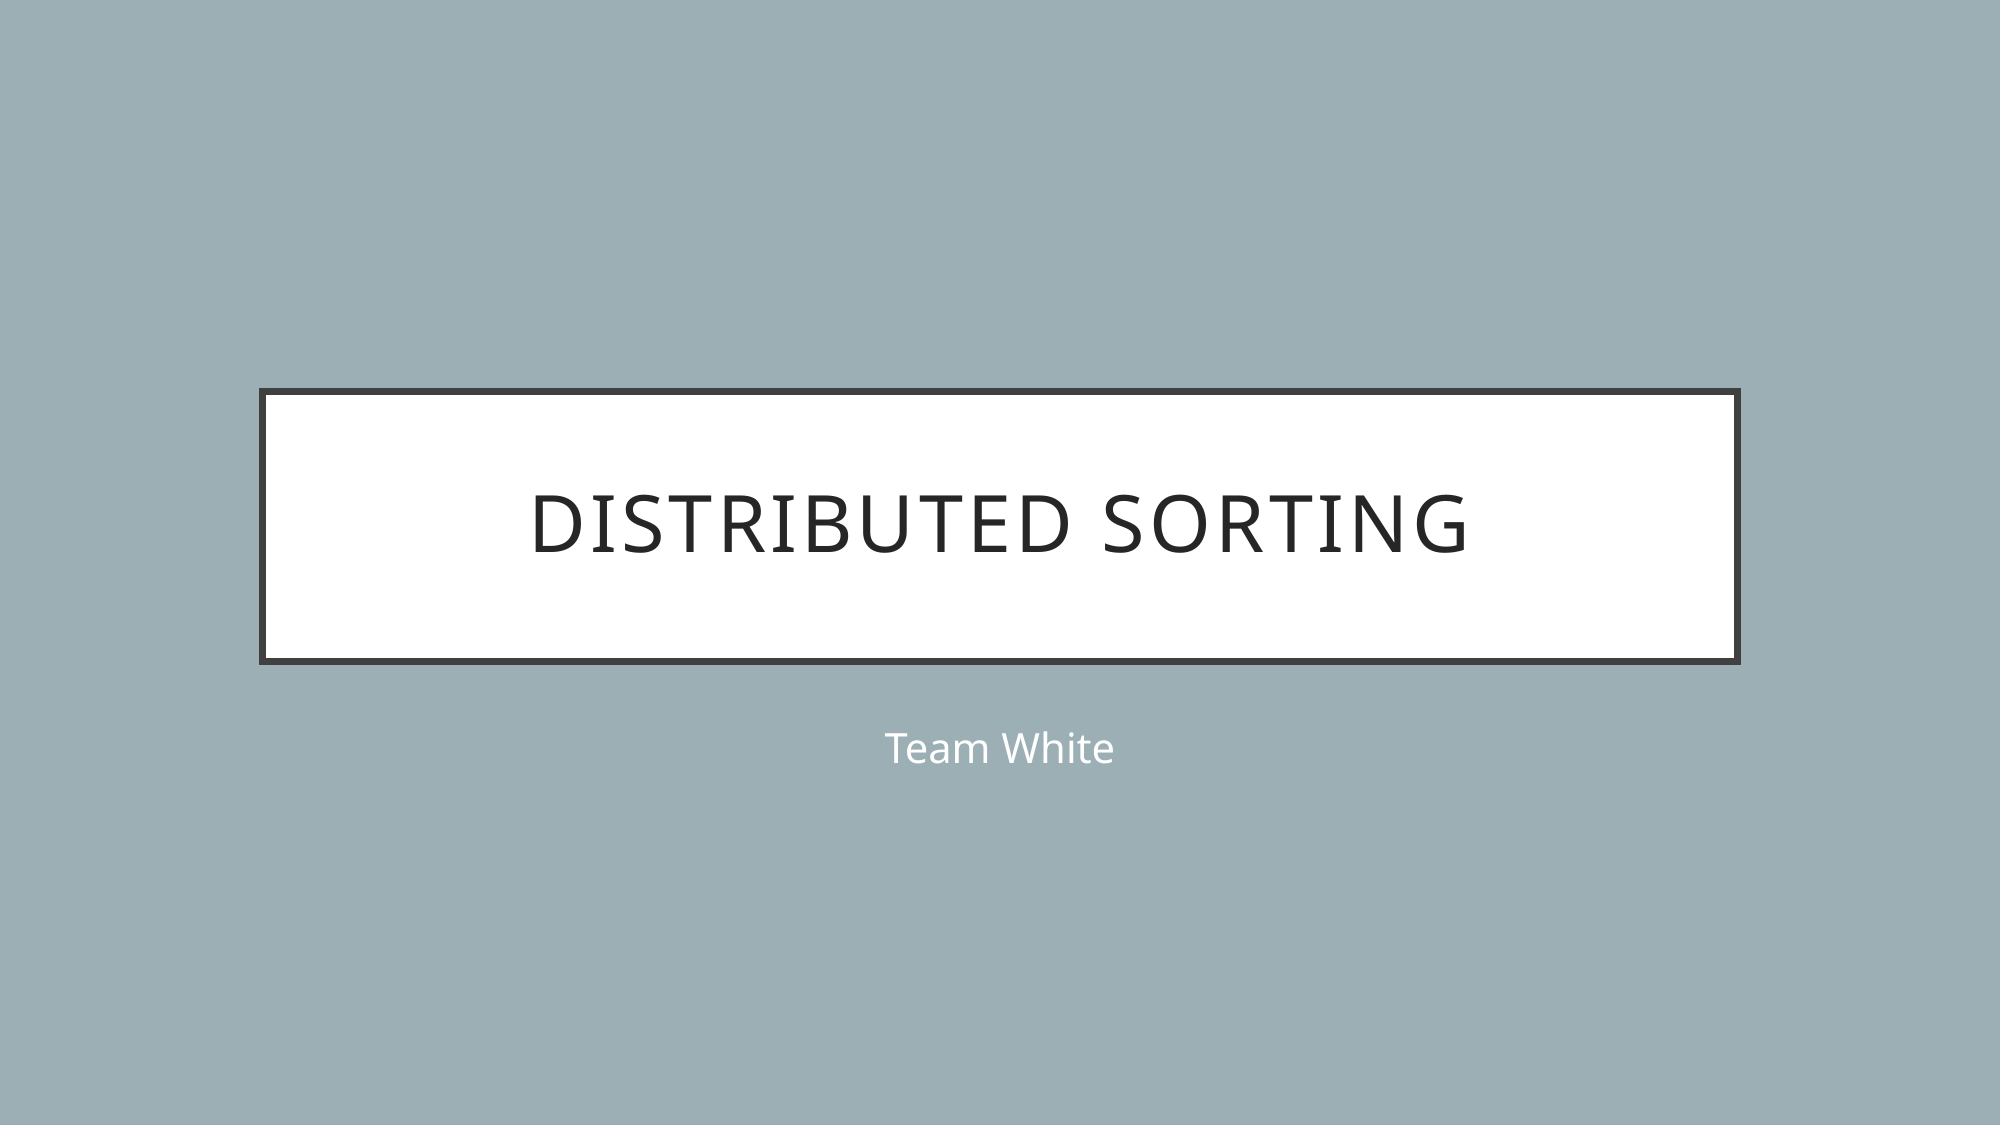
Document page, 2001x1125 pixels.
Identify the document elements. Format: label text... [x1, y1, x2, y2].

title Distributed sorting [259, 388, 1741, 665]
subtitle Team White [442, 713, 1558, 918]
